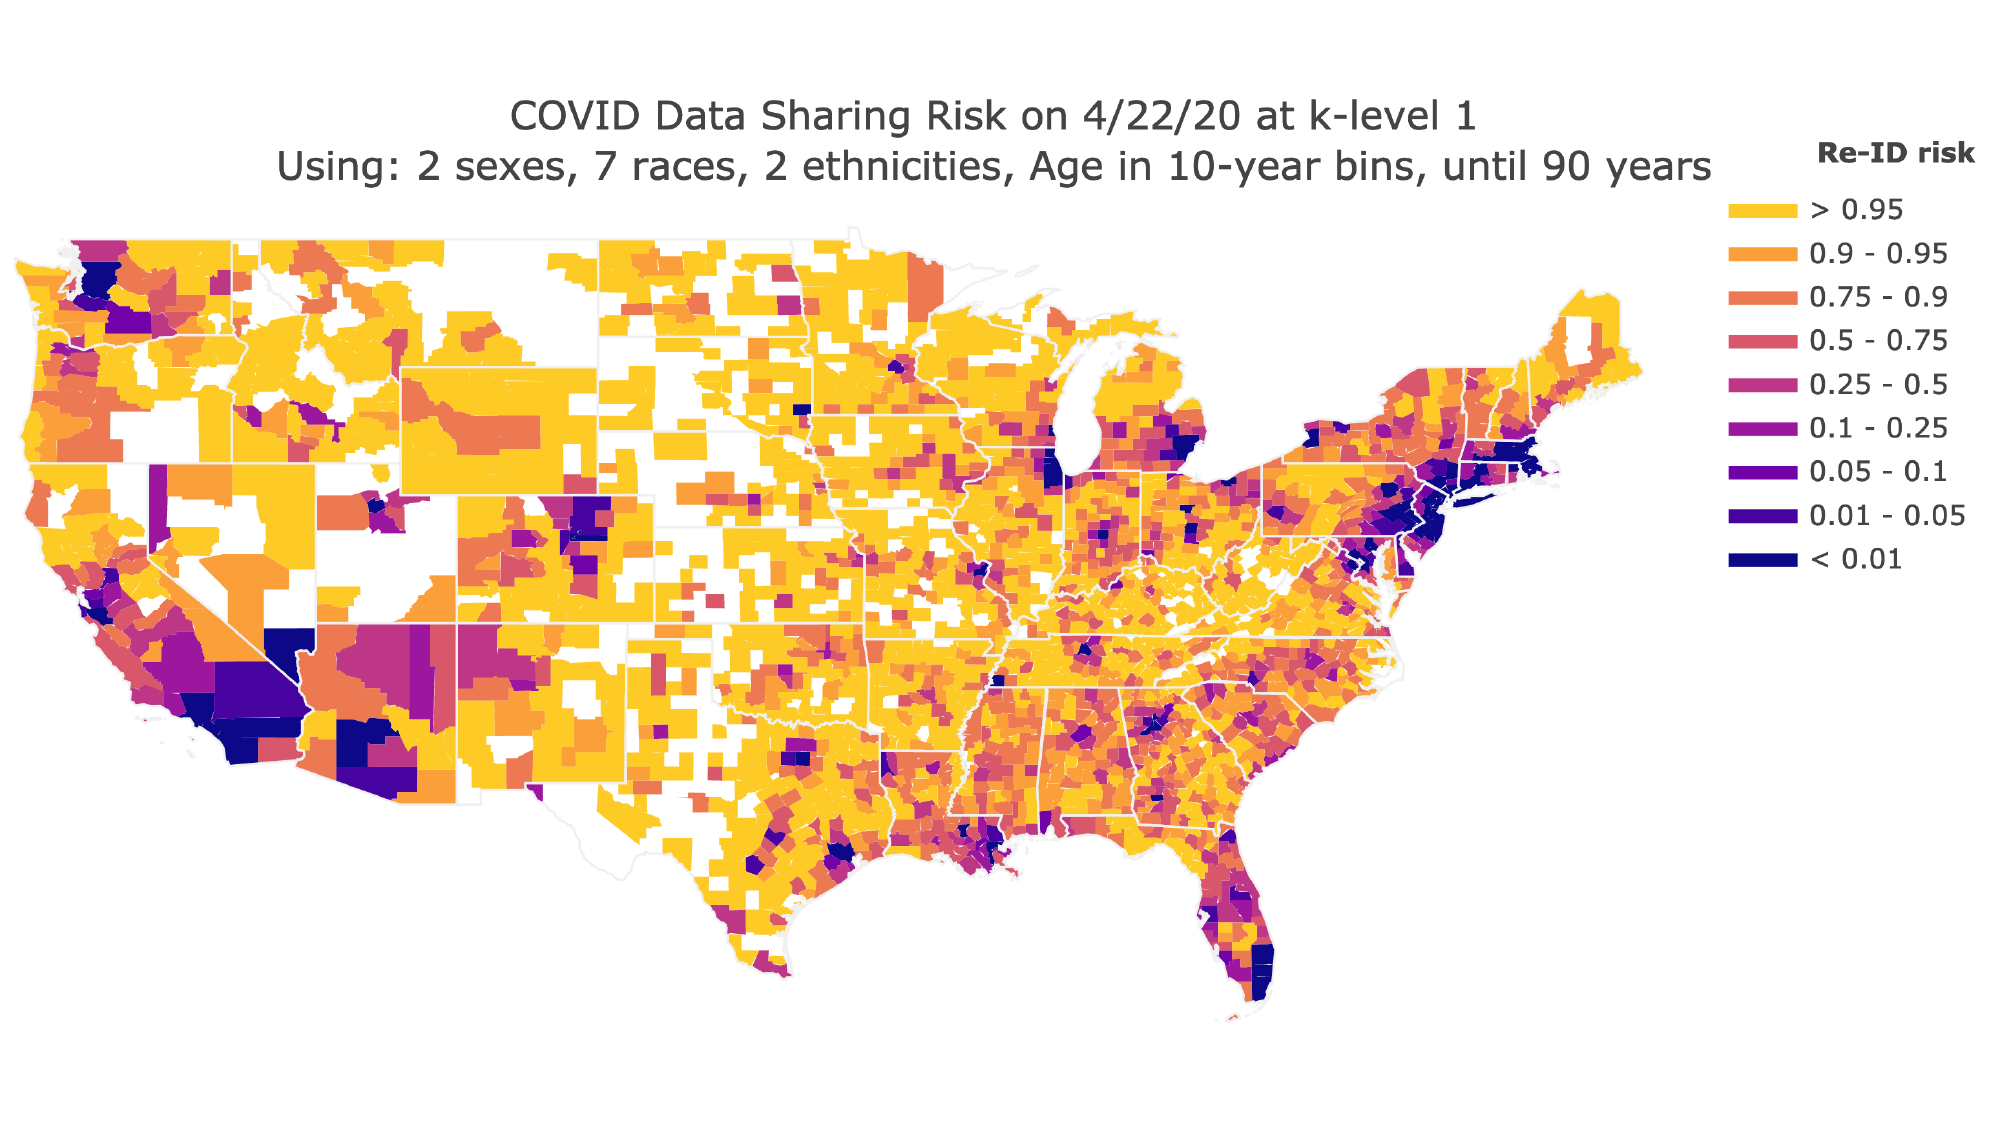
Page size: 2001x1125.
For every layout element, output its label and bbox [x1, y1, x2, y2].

picture [0, 96, 2000, 1029]
